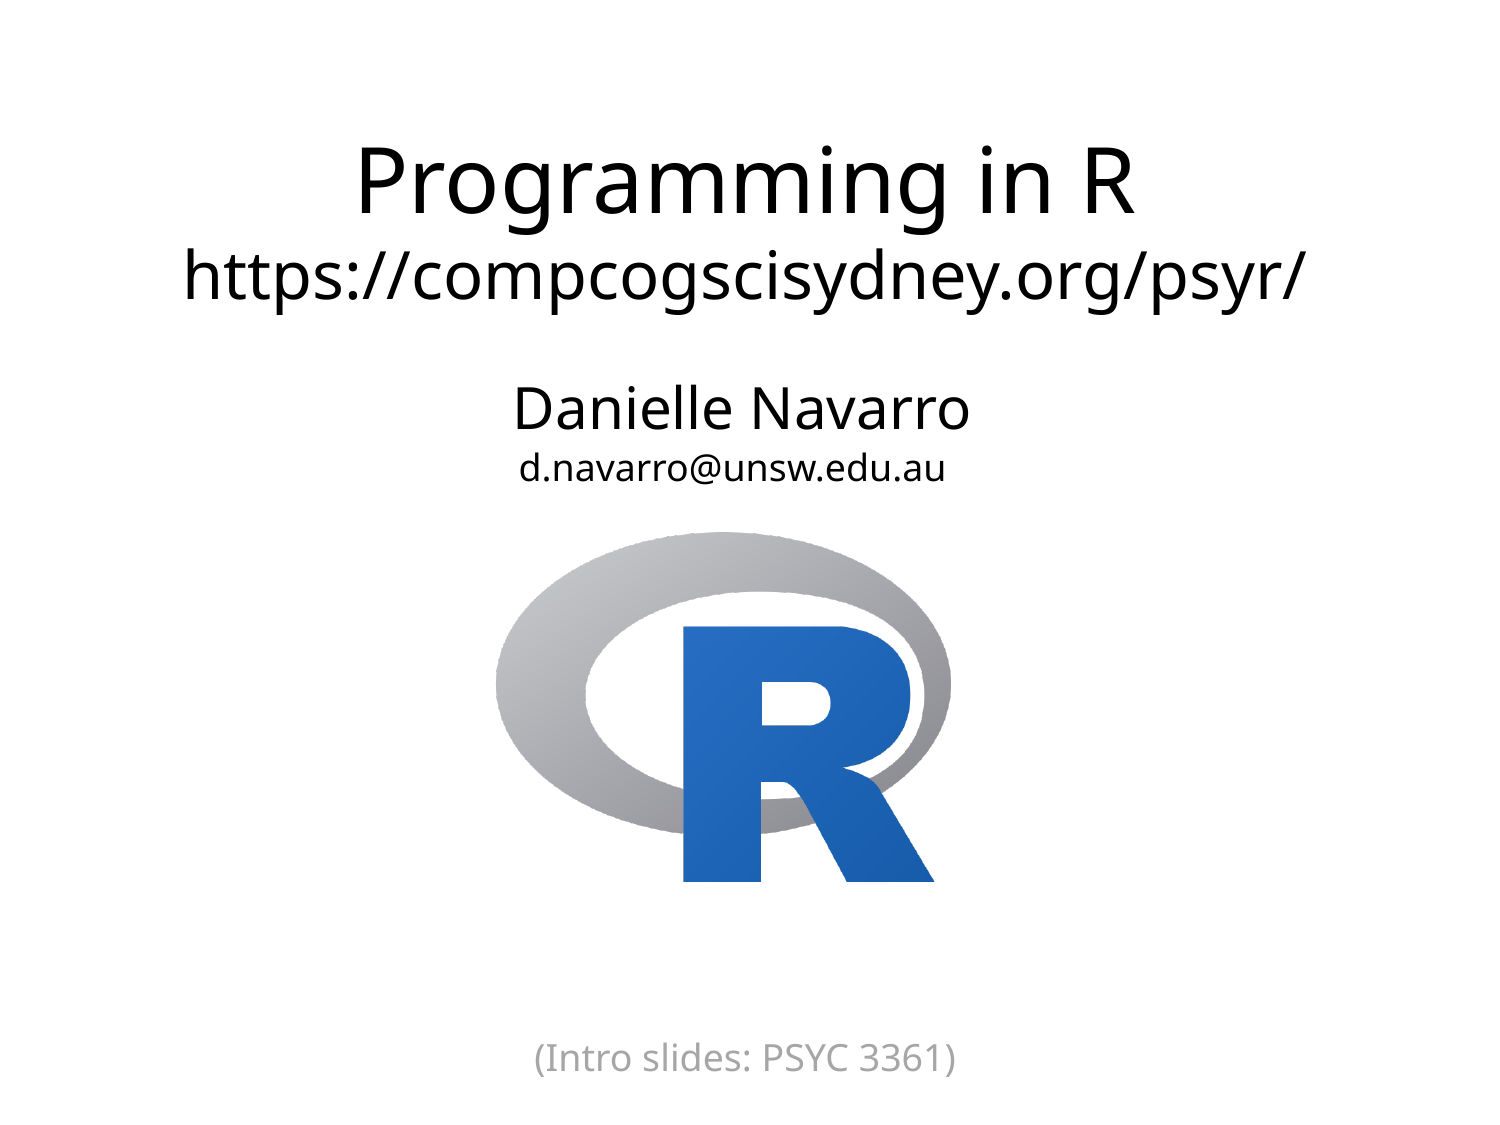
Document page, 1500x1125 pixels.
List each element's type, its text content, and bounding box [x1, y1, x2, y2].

title Programming in R [137, 109, 1354, 241]
text_box (Intro slides: PSYC 3361) [519, 1027, 972, 1087]
picture [495, 530, 952, 883]
text_box https://compcogscisydney.org/psyr/ [167, 225, 1324, 321]
subtitle Danielle Navarro [350, 371, 1134, 456]
text_box d.navarro@unsw.edu.au [503, 436, 962, 497]
